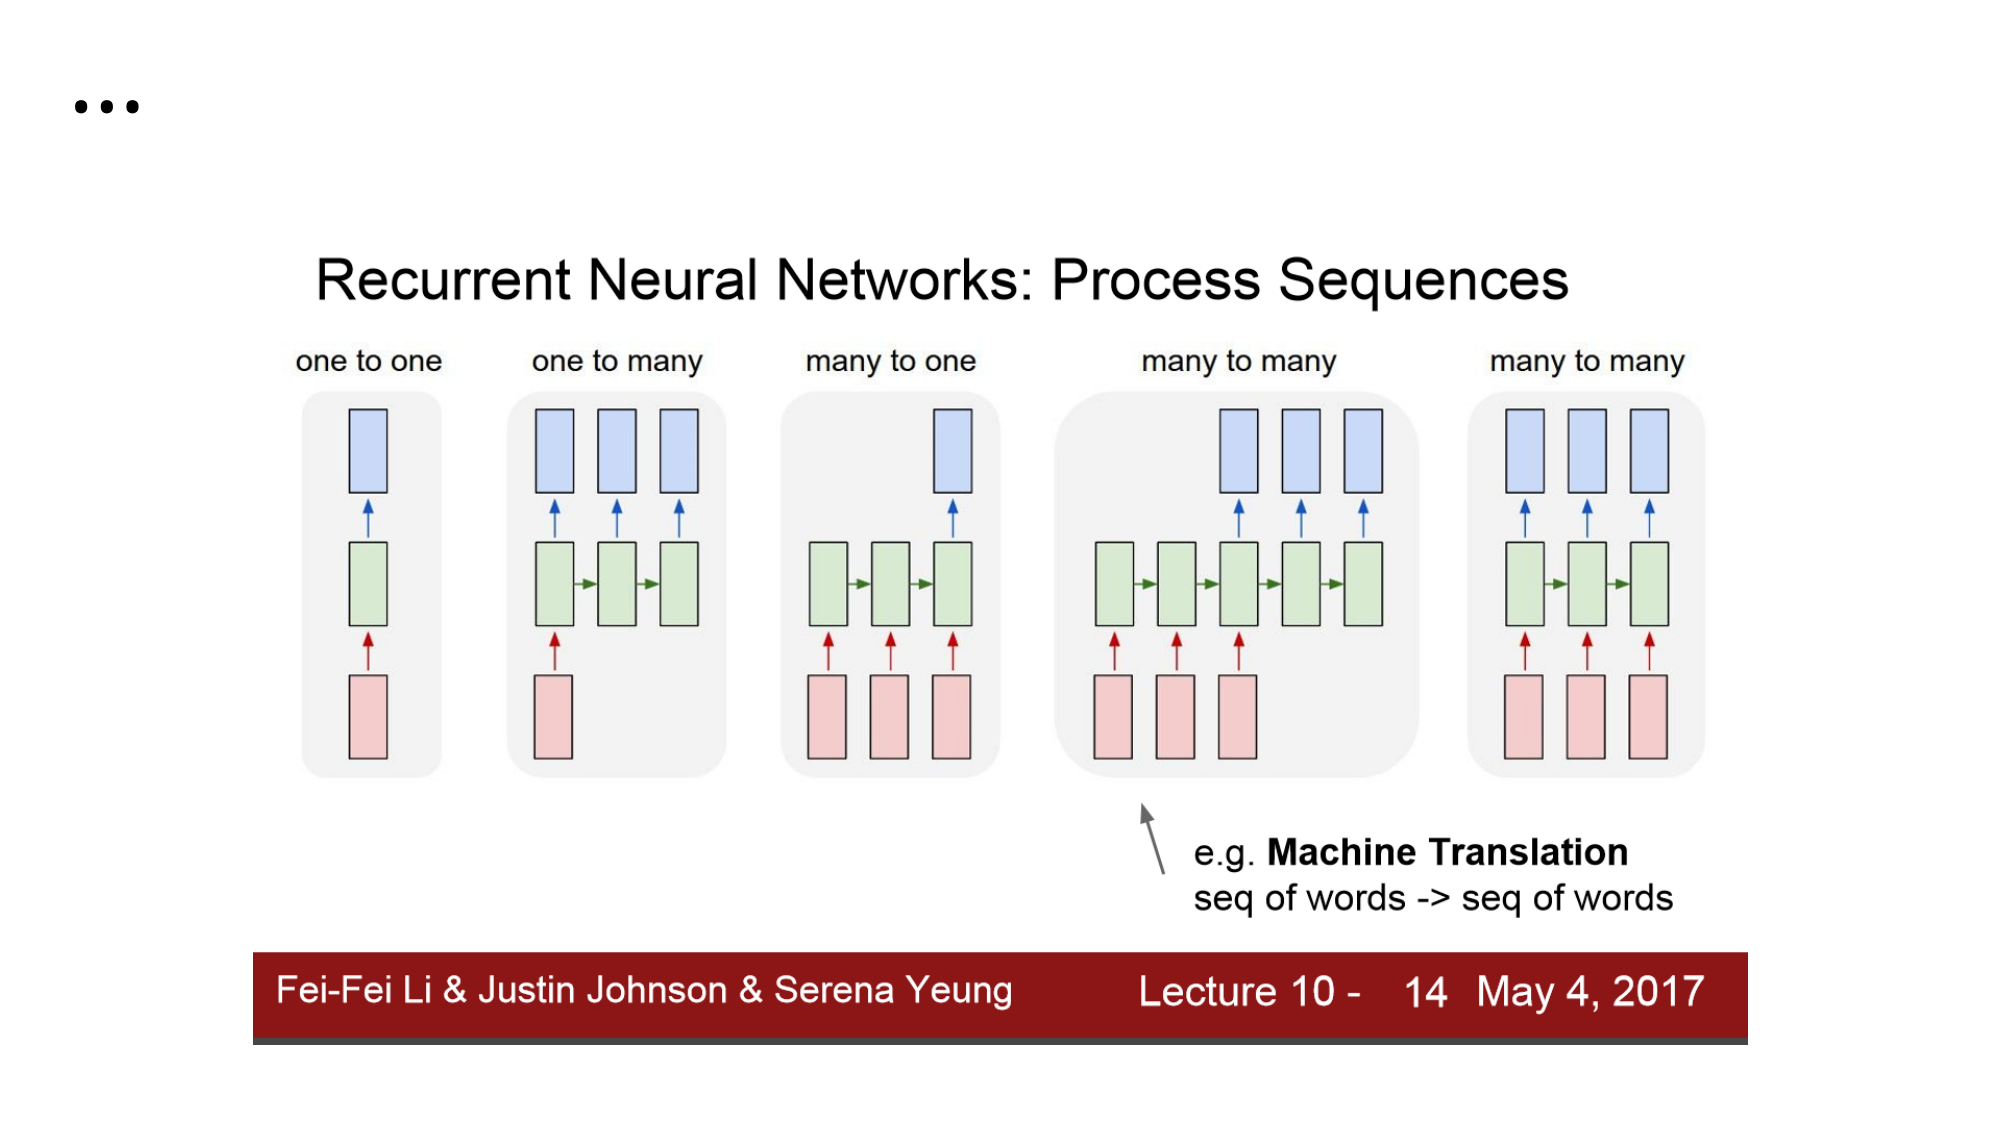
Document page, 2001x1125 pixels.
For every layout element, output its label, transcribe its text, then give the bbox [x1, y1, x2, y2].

picture [253, 194, 1748, 1046]
title … [44, 12, 1957, 161]
